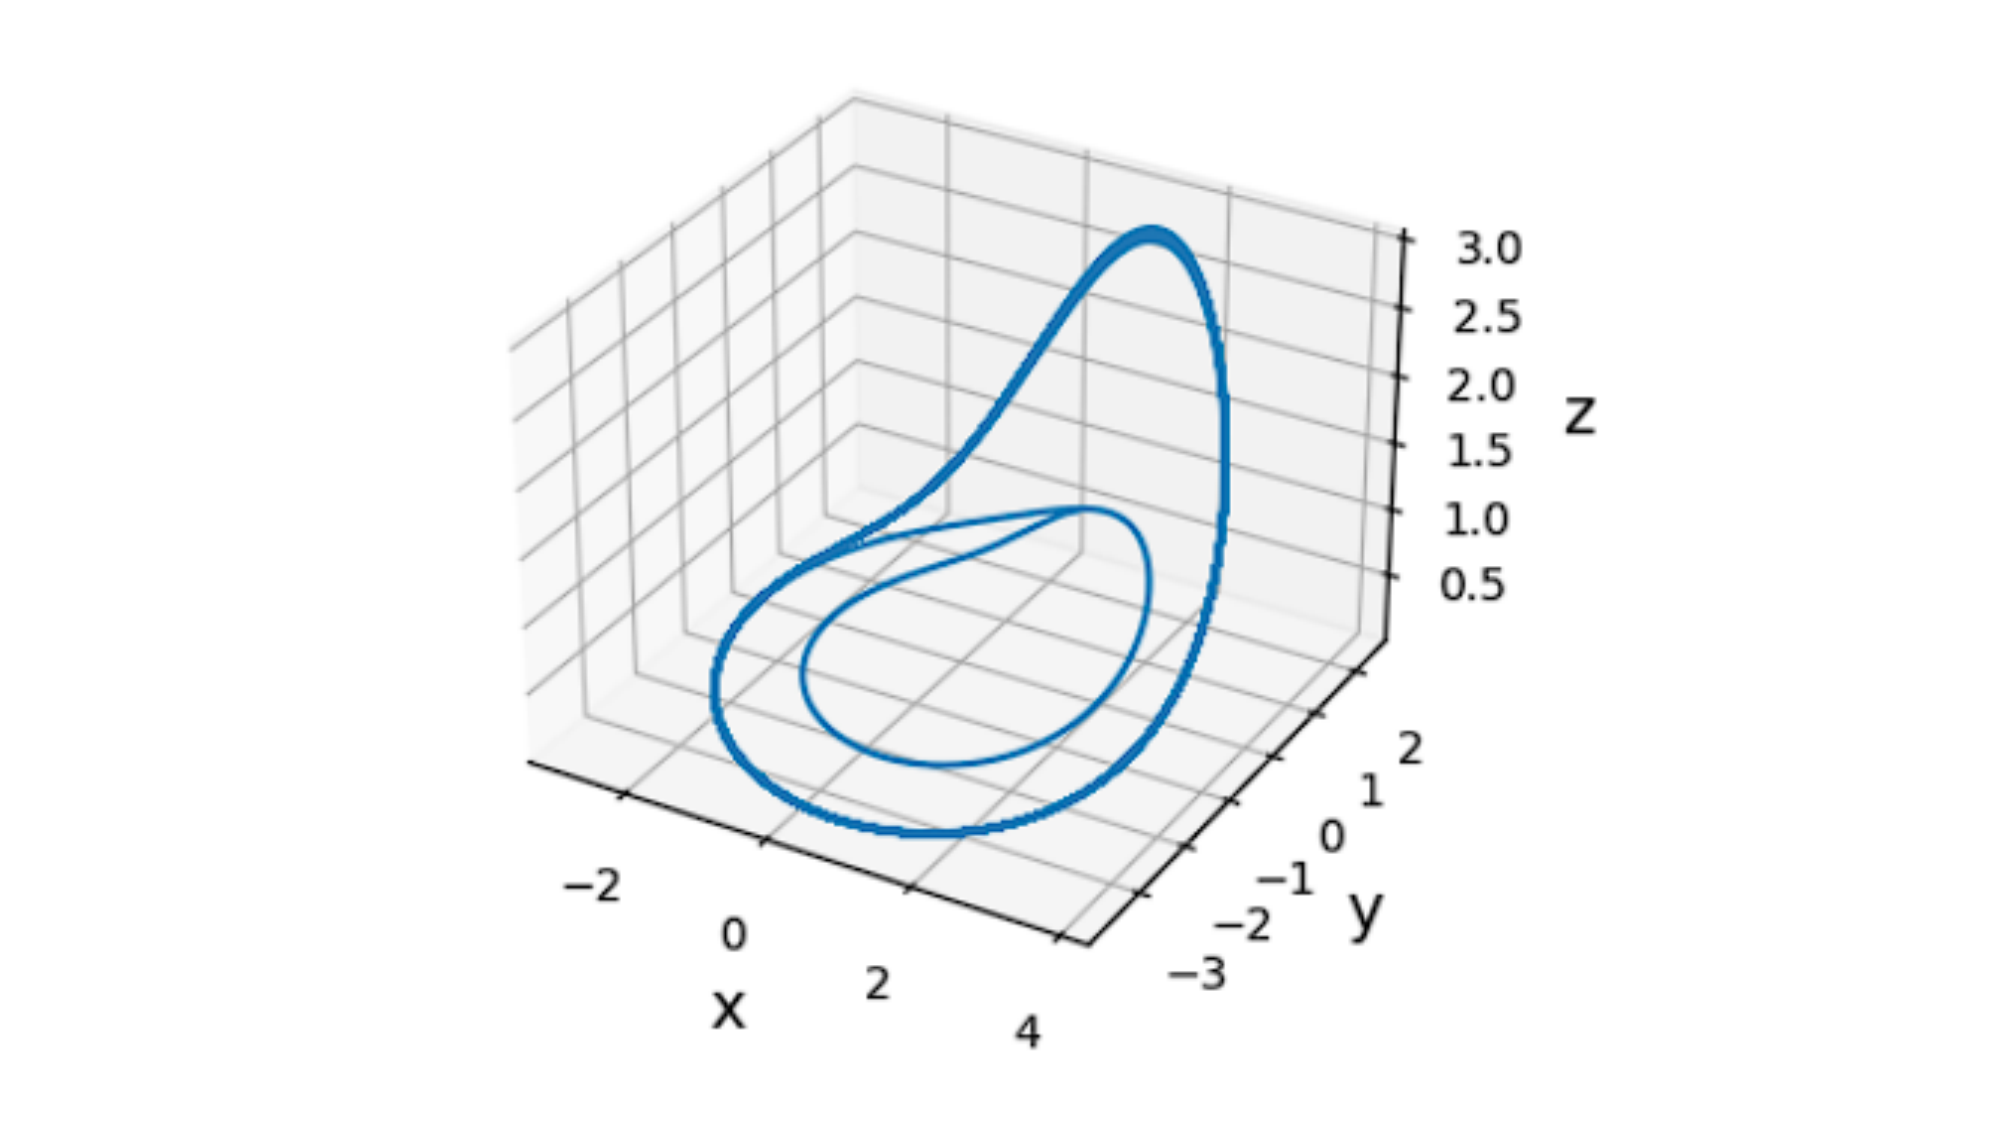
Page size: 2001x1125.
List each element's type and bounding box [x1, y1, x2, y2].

picture [463, 59, 1615, 1095]
